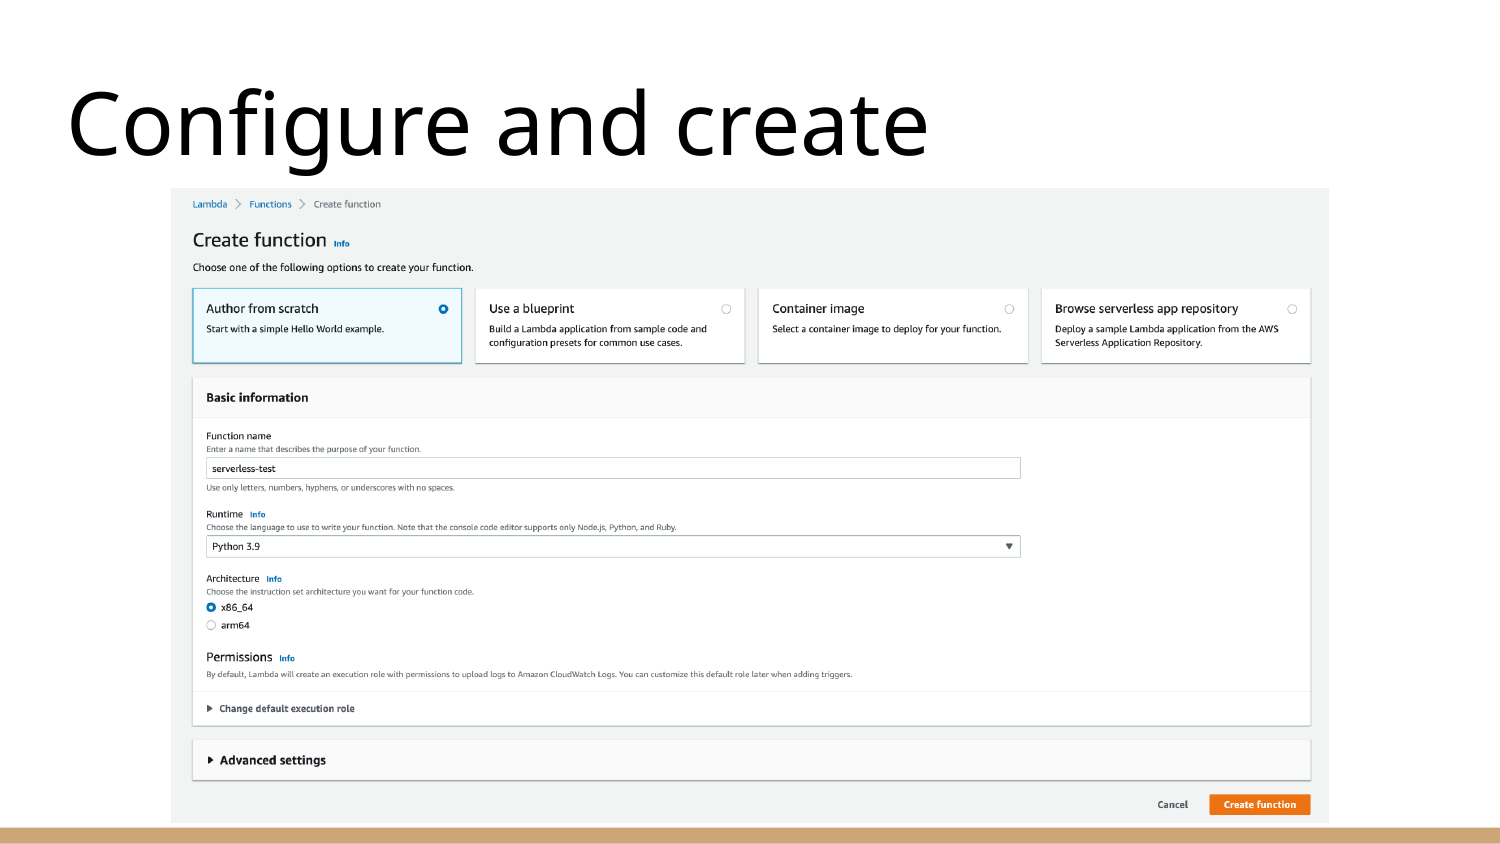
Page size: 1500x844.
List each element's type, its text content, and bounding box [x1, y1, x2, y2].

picture [170, 187, 1330, 823]
title Configure and create [51, 51, 1449, 189]
